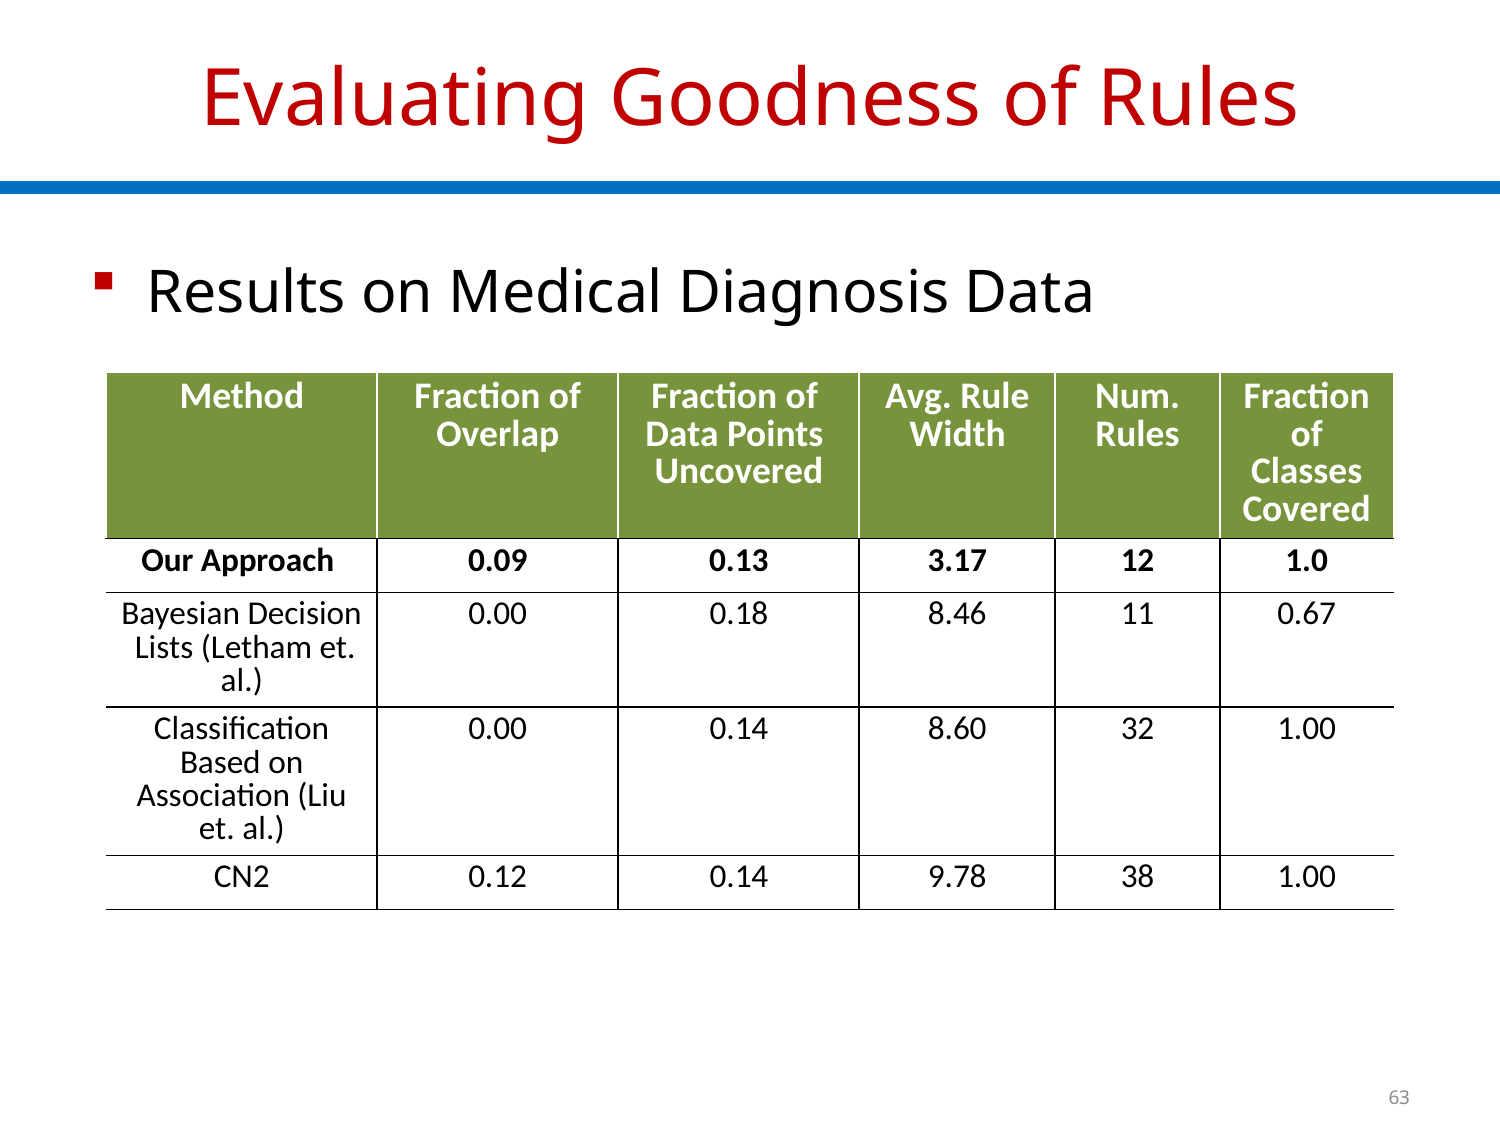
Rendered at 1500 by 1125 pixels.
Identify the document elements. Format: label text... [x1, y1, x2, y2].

table_cell Bayesian Decision Lists (Letham et. al.) [106, 593, 376, 706]
table_cell 1.00 [1221, 708, 1394, 855]
table_cell 8.46 [860, 593, 1054, 706]
table_cell 0.13 [619, 539, 858, 592]
table_cell 3.17 [860, 539, 1054, 592]
table_cell CN2 [106, 856, 376, 909]
table_cell 9.78 [860, 856, 1054, 909]
table_cell 0.18 [619, 593, 858, 706]
table_cell 0.12 [378, 856, 617, 909]
title Evaluating Goodness of Rules [0, 0, 1500, 188]
table_header Fraction of Data Points Uncovered [619, 373, 858, 538]
list Results on Medical Diagnosis Data [75, 245, 1425, 1096]
table_header Fraction of Classes Covered [1221, 373, 1393, 538]
table_cell 38 [1056, 856, 1219, 909]
table_cell 8.60 [860, 708, 1054, 855]
table_cell Classification Based on Association (Liu et. al.) [106, 708, 376, 855]
table_cell 0.00 [378, 593, 617, 706]
table_cell 32 [1056, 708, 1219, 855]
table_header Fraction of Overlap [378, 373, 617, 538]
slide_number 63 [1074, 1085, 1425, 1112]
table_cell 1.00 [1221, 856, 1394, 909]
table_header Method [107, 373, 376, 538]
table_cell 11 [1056, 593, 1219, 706]
table_cell 0.67 [1221, 593, 1394, 706]
table_cell Our Approach [106, 539, 376, 592]
table_cell 0.00 [378, 708, 617, 855]
table_cell 0.14 [619, 708, 858, 855]
table_cell 12 [1056, 539, 1219, 592]
table_header Num. Rules [1056, 373, 1219, 538]
table_cell 1.0 [1221, 539, 1394, 592]
table_header Avg. Rule Width [860, 373, 1054, 538]
table_cell 0.14 [619, 856, 858, 909]
table_cell 0.09 [378, 539, 617, 592]
